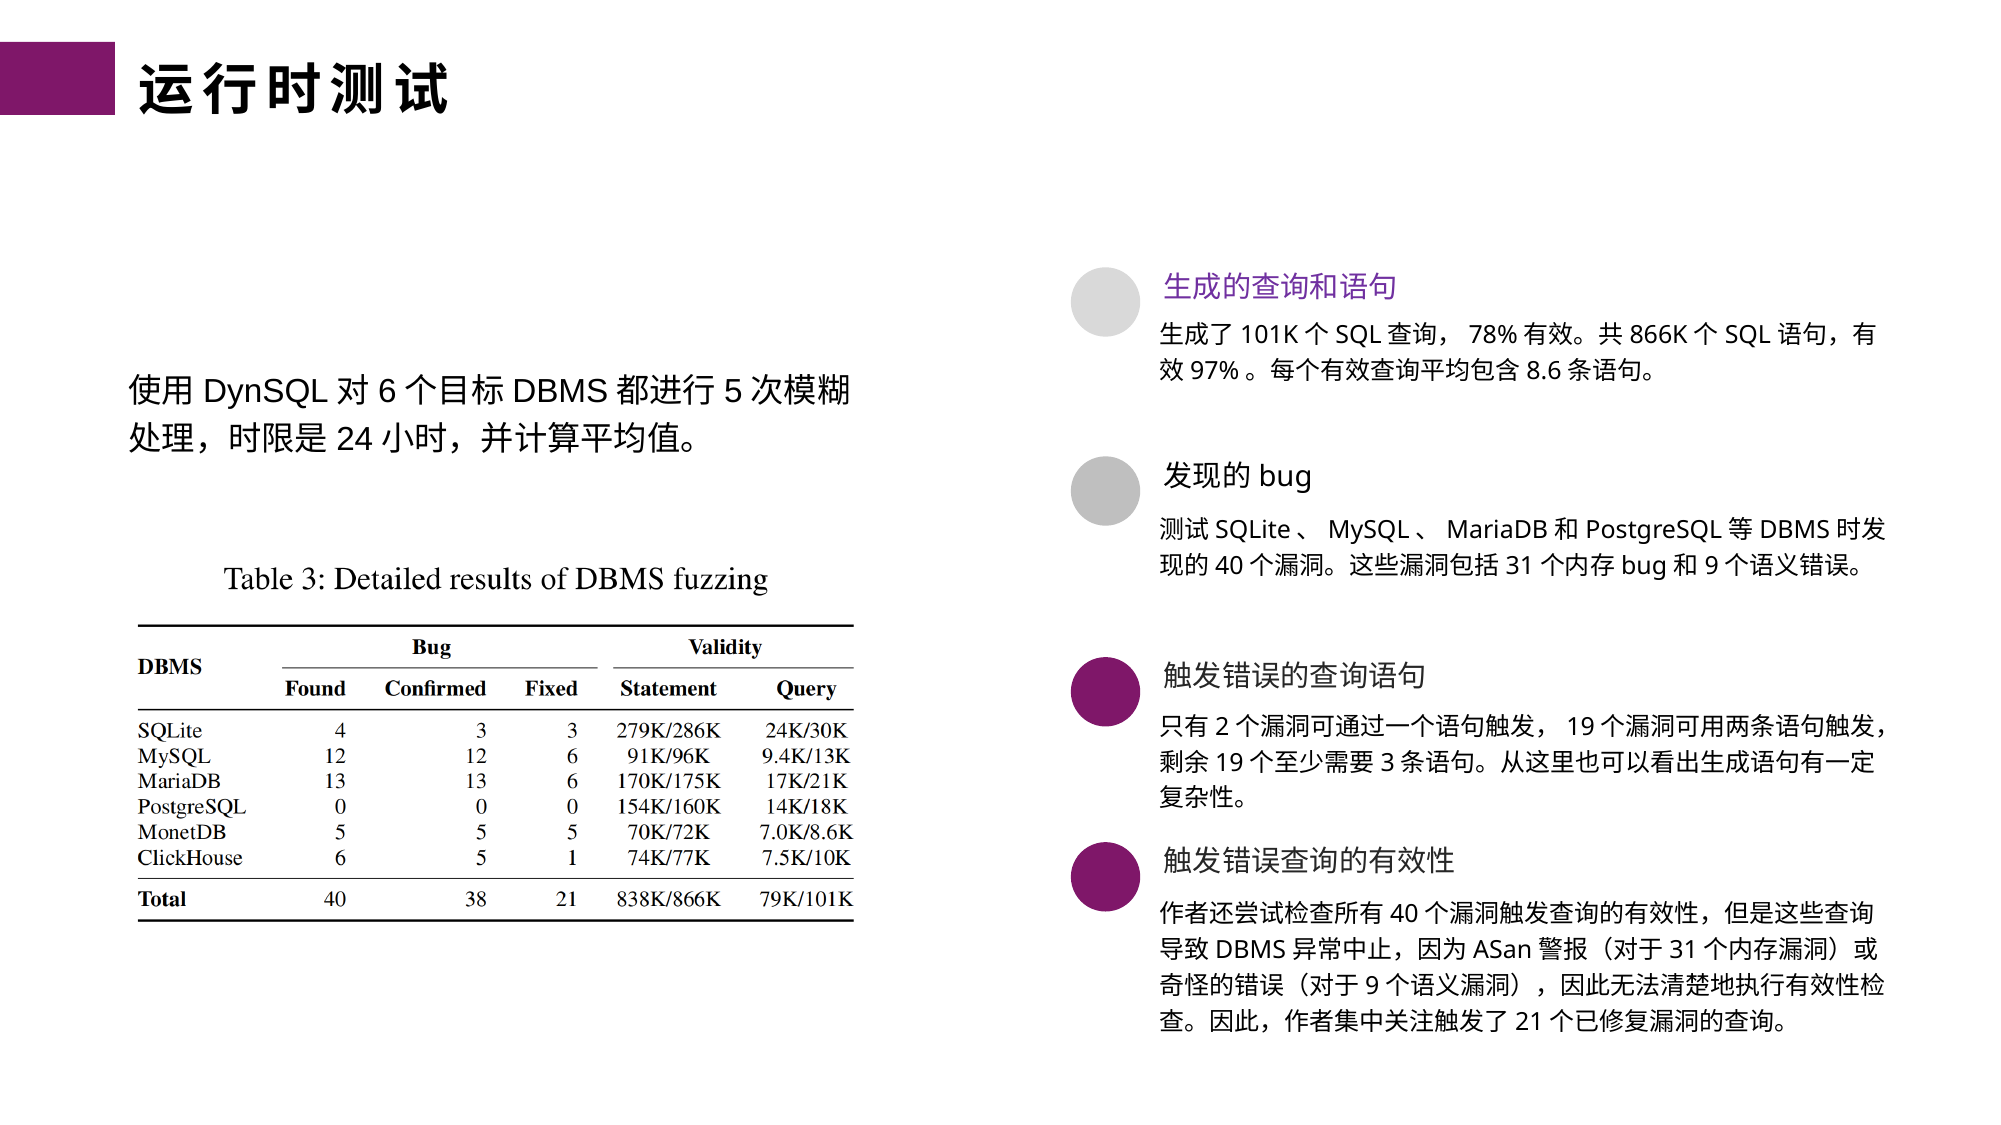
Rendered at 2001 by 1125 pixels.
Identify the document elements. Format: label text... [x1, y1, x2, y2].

text_box 生成的查询和语句 [1148, 253, 1443, 311]
text_box 只有2个漏洞可通过一个语句触发，19个漏洞可用两条语句触发，剩余19个至少需要3条语句。从这里也可以看出生成语句有一定复杂性。 [1159, 704, 1898, 777]
text_box 触发错误查询的有效性 [1148, 828, 1563, 886]
picture [113, 555, 873, 940]
text_box [1069, 841, 1142, 913]
text_box [1069, 455, 1142, 527]
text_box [0, 33, 470, 130]
text_box 使用DynSQL对6个目标DBMS都进行5次模糊处理，时限是24小时，并计算平均值。 [113, 353, 869, 464]
text_box 生成了101K个SQL查询，78%有效。共866K个SQL语句，有效97%。每个有效查询平均包含8.6条语句。 [1159, 312, 1898, 386]
text_box 测试SQLite、MySQL、MariaDB和PostgreSQL等DBMS时发现的40个漏洞。这些漏洞包括31个内存bug和9个语义错误。 [1159, 507, 1898, 580]
text_box [36, 30, 1964, 1095]
text_box [1069, 656, 1142, 728]
text_box 发现的bug [1148, 442, 1533, 500]
text_box 作者还尝试检查所有40个漏洞触发查询的有效性，但是这些查询导致DBMS异常中止，因为ASan警报（对于31个内存漏洞）或奇怪的错误（对于9个语义漏洞），因此无法清楚地执行有效性检查。因此，作者集中关注触发了21个已修复漏洞的查询。 [1159, 891, 1898, 1052]
text_box 触发错误的查询语句 [1148, 643, 1489, 701]
text_box [1069, 266, 1142, 338]
